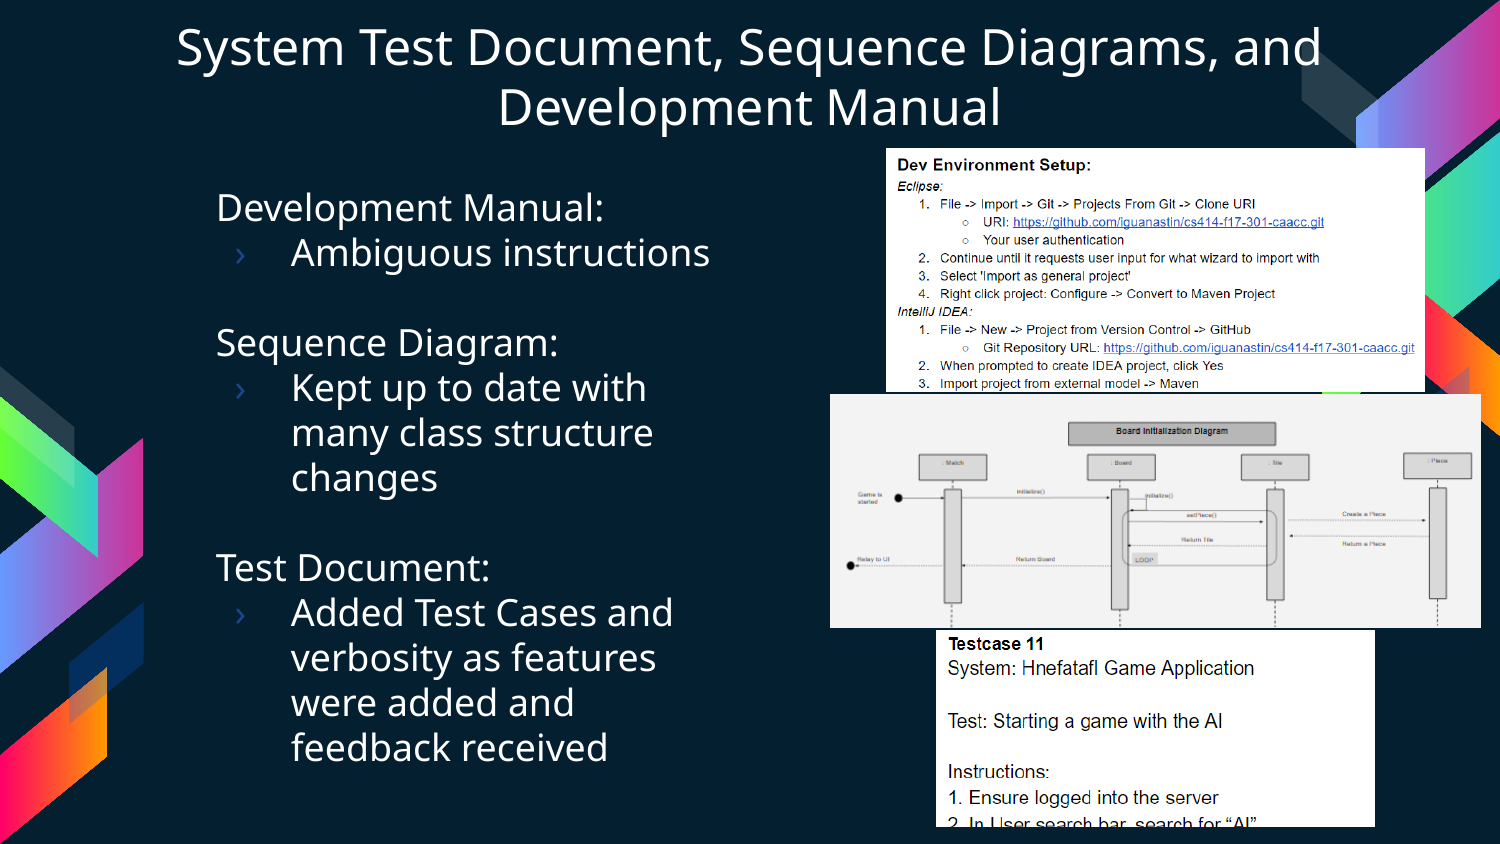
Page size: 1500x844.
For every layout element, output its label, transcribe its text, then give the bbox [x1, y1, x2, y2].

picture [830, 394, 1481, 628]
picture [936, 630, 1375, 827]
list System Test Document, Sequence Diagrams, and Development Manual [100, 0, 1400, 158]
list Development Manual: Ambiguous instructions Sequence Diagram: Kept up to date with many class structure changes Test Document: Added Test Cases and verbosity as features were added and feedback received [200, 169, 748, 836]
picture [886, 148, 1425, 393]
